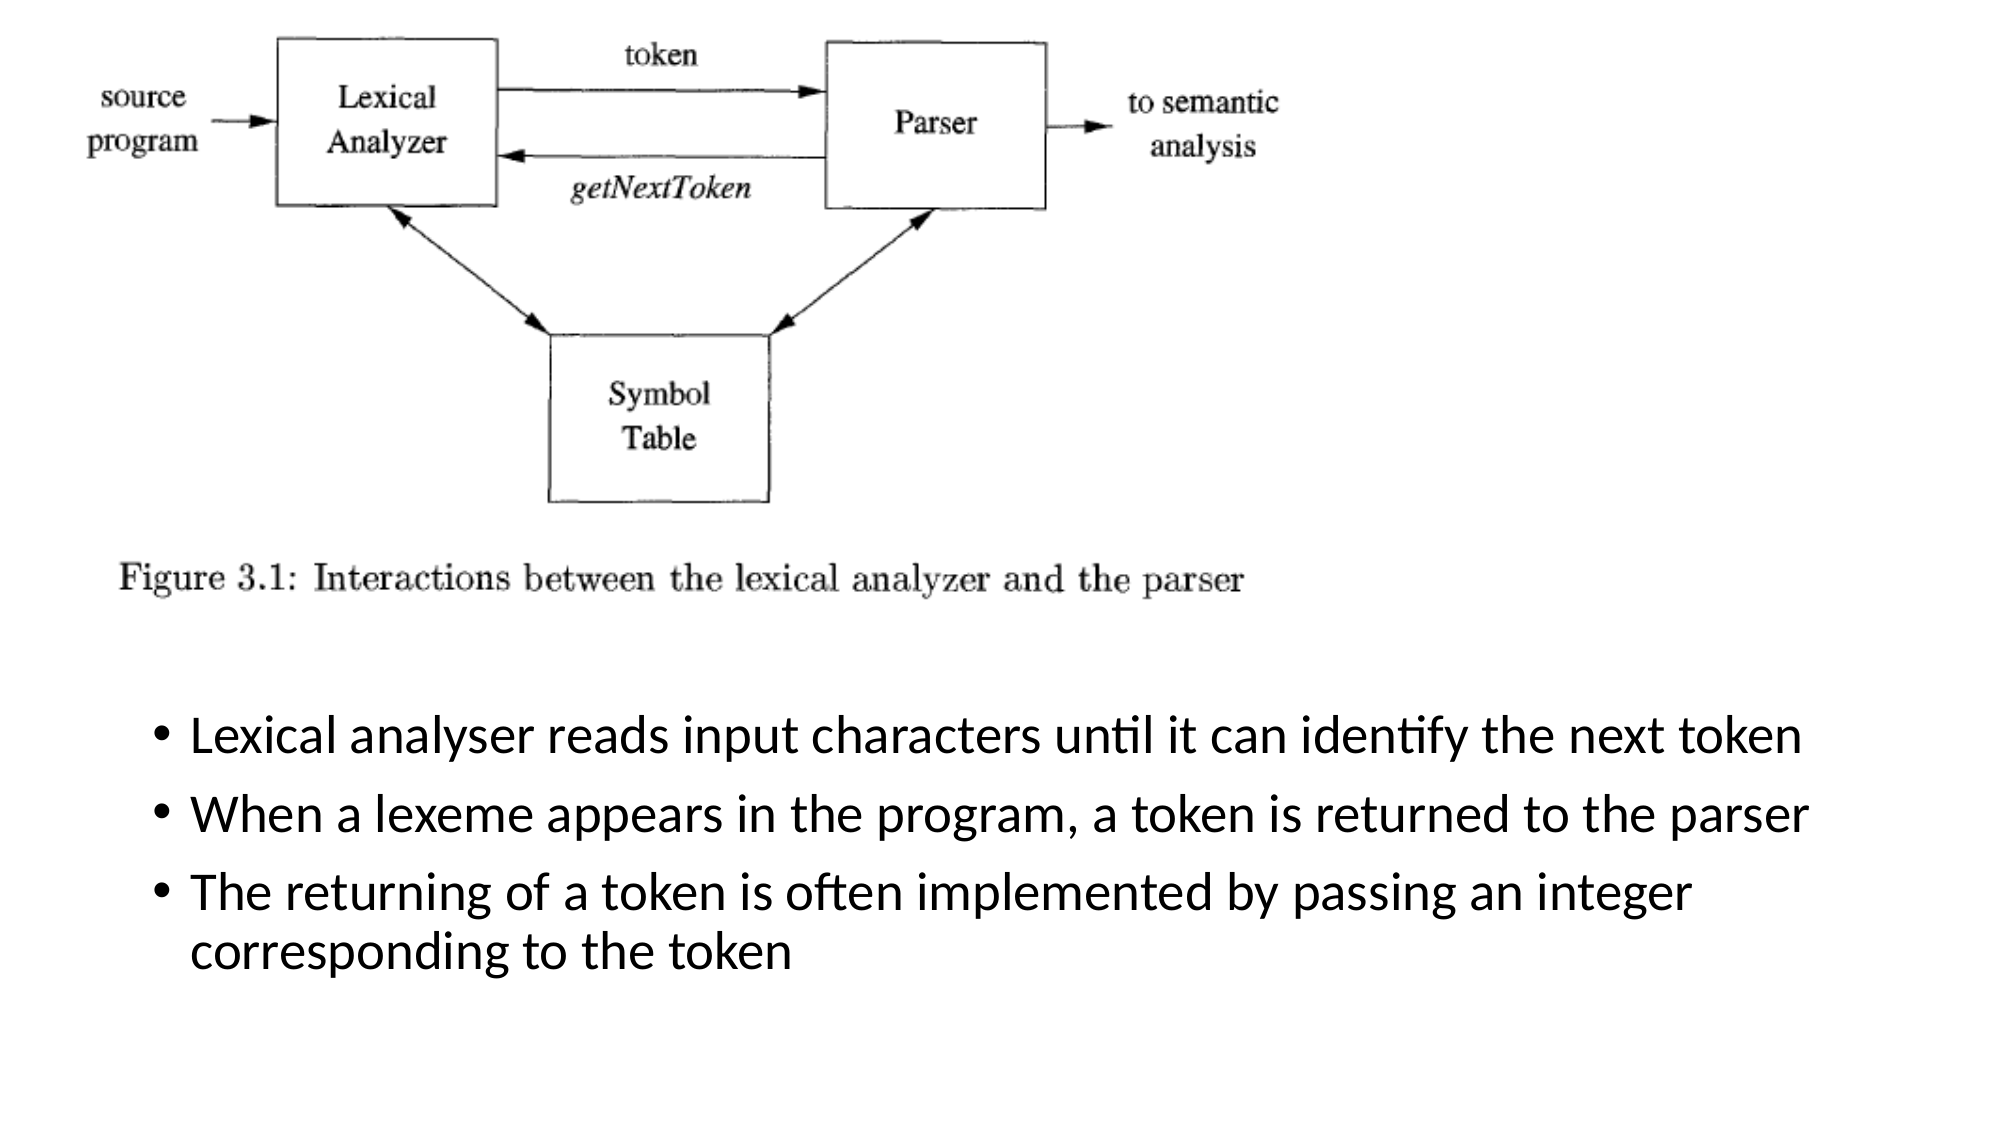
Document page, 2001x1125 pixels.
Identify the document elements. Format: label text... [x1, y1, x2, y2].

picture [42, 0, 1316, 622]
list Lexical analyser reads input characters until it can identify the next token When a lexeme appears in the program, a token is returned to the parser The returning of a token is often implemented by passing an integer corresponding to the token [137, 299, 1863, 1066]
